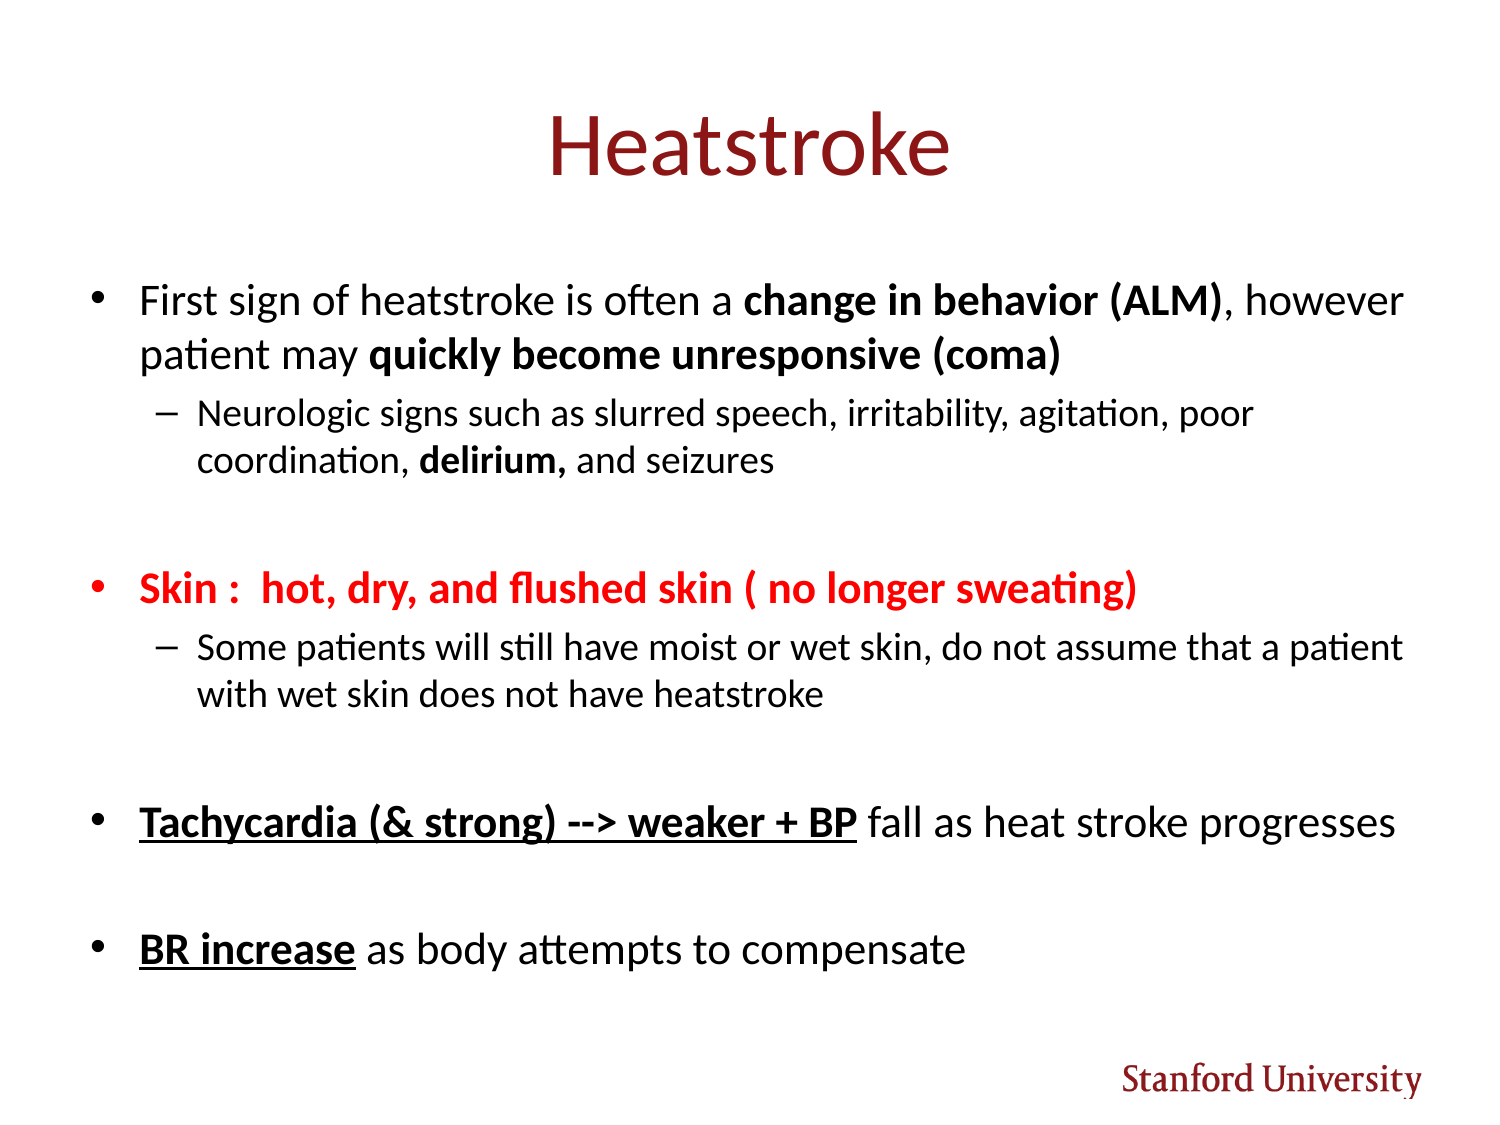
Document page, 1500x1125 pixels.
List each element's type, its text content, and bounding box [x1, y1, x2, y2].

list First sign of heatstroke is often a change in behavior (ALM), however patient may quickly become unresponsive (coma) Neurologic signs such as slurred speech, irritability, agitation, poor coordination, delirium, and seizures Skin : hot, dry, and flushed skin ( no longer sweating) Some patients will still have moist or wet skin, do not assume that a patient with wet skin does not have heatstroke Tachycardia (& strong) --> weaker + BP fall as heat stroke progresses BR increase as body attempts to compensate [75, 262, 1425, 1005]
title Heatstroke [75, 45, 1425, 233]
